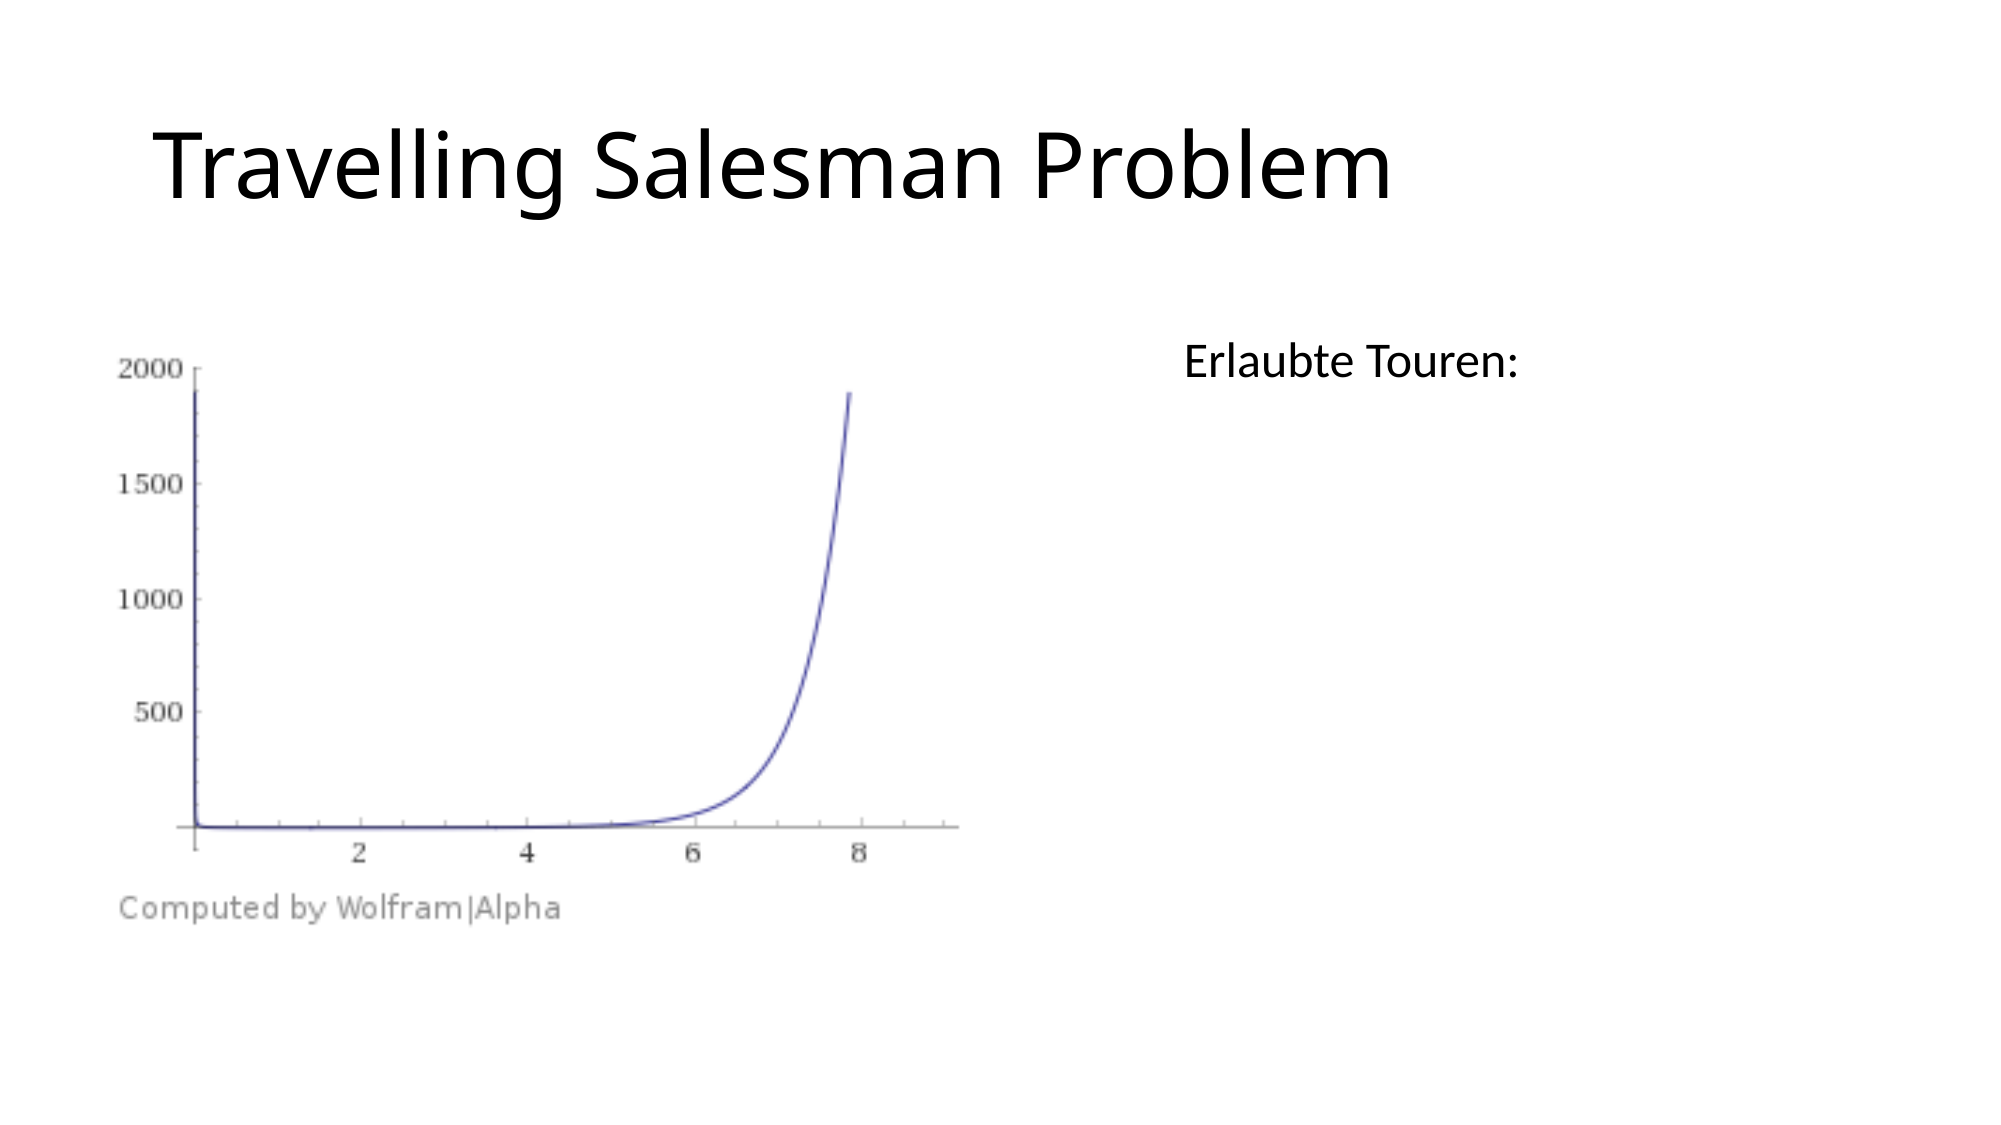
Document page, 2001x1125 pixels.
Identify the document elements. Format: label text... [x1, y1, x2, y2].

picture [62, 320, 1019, 959]
title Travelling Salesman Problem [137, 59, 1863, 278]
